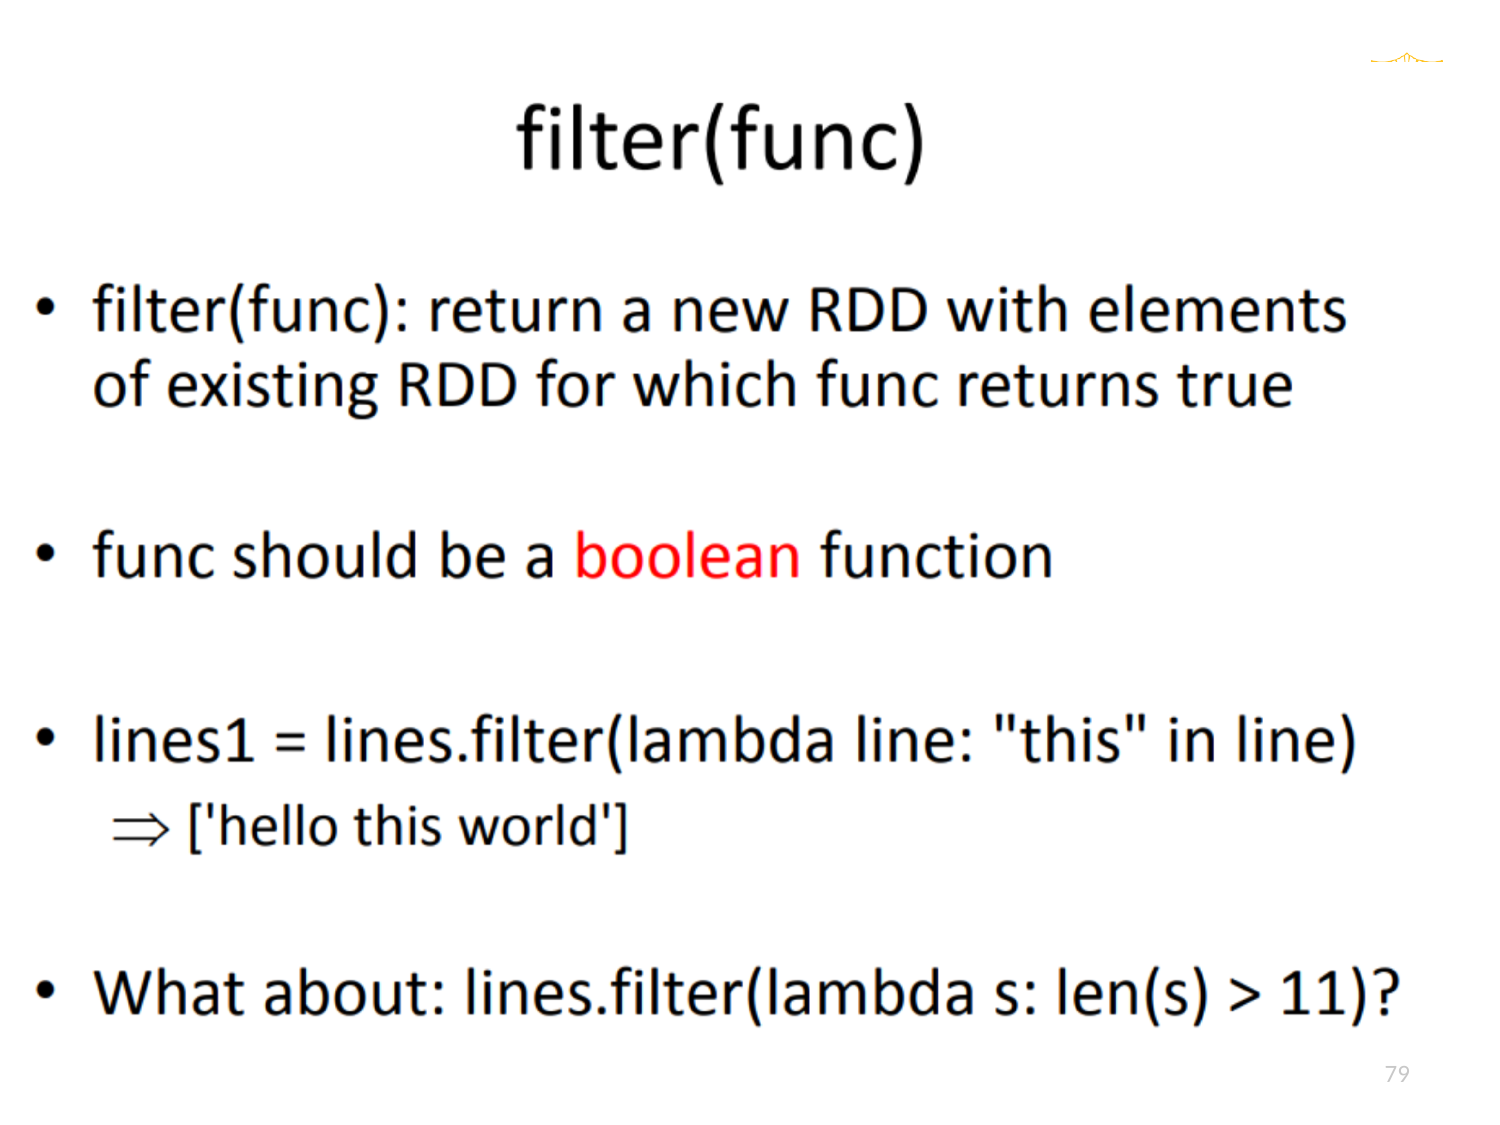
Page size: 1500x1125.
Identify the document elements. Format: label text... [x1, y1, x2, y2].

picture [0, 52, 1500, 1061]
slide_number 79 [1074, 1069, 1425, 1103]
